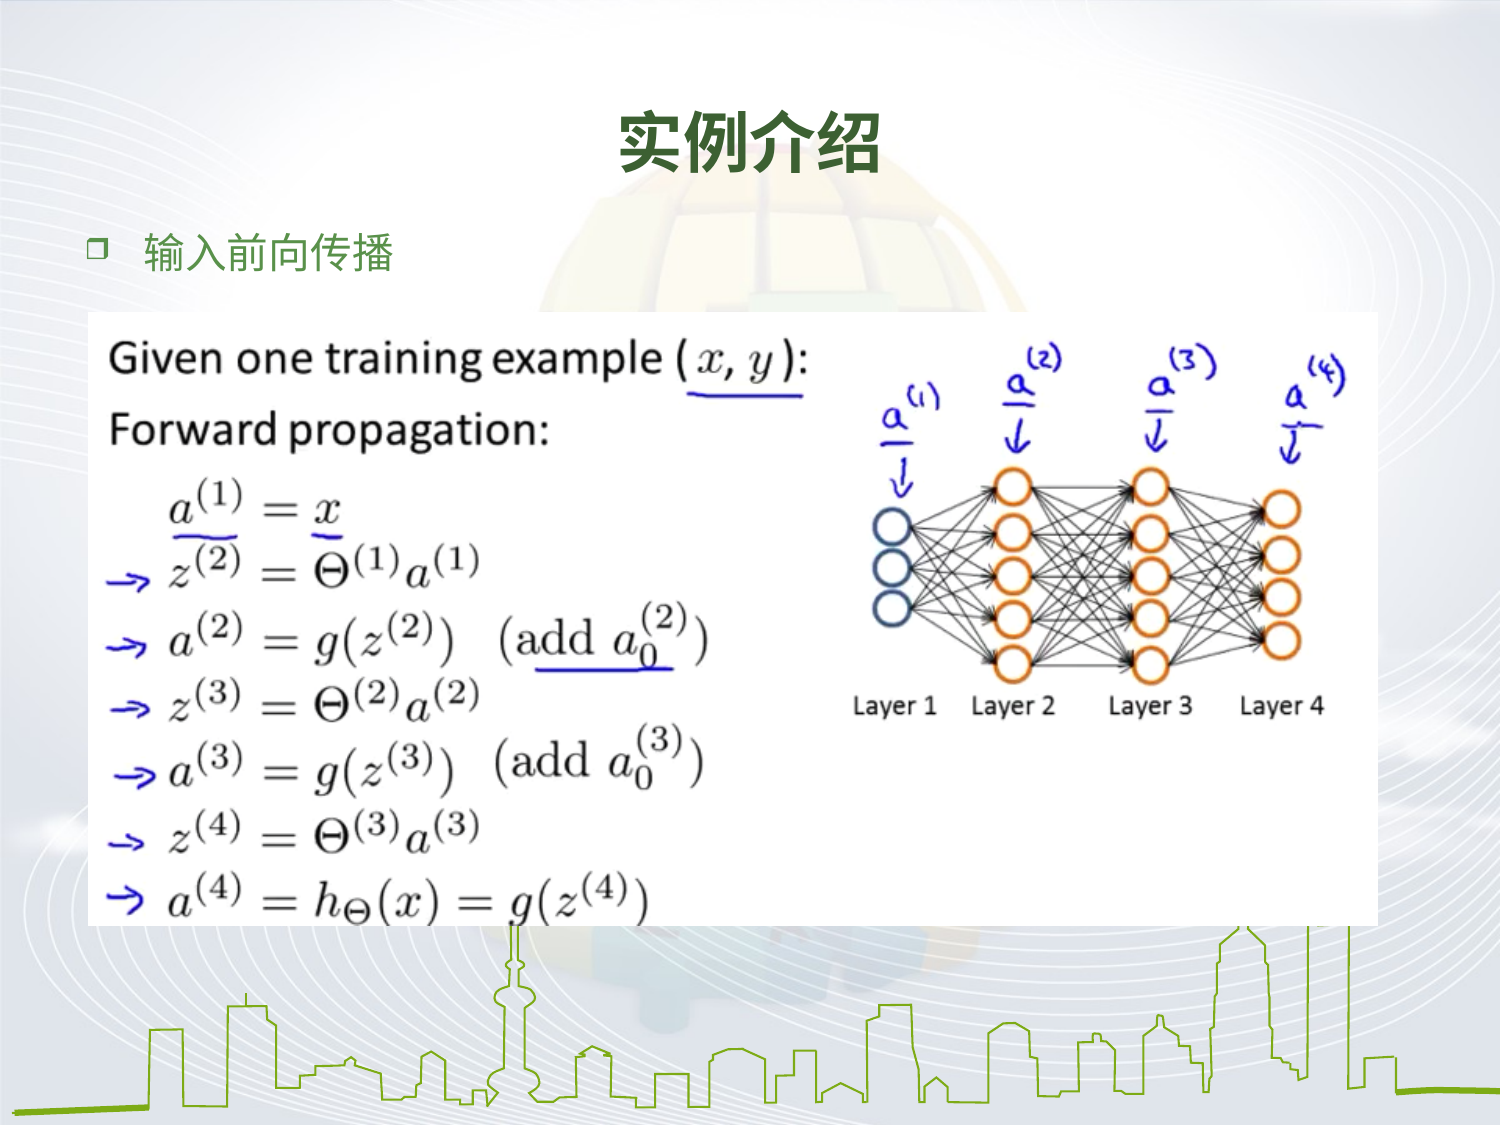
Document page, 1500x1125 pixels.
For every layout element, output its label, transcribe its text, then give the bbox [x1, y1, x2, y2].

text_box 输入前向传播 [69, 214, 1476, 288]
picture [0, 0, 1500, 1125]
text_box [11, 906, 1500, 1113]
title 实例介绍 [69, 74, 1431, 190]
